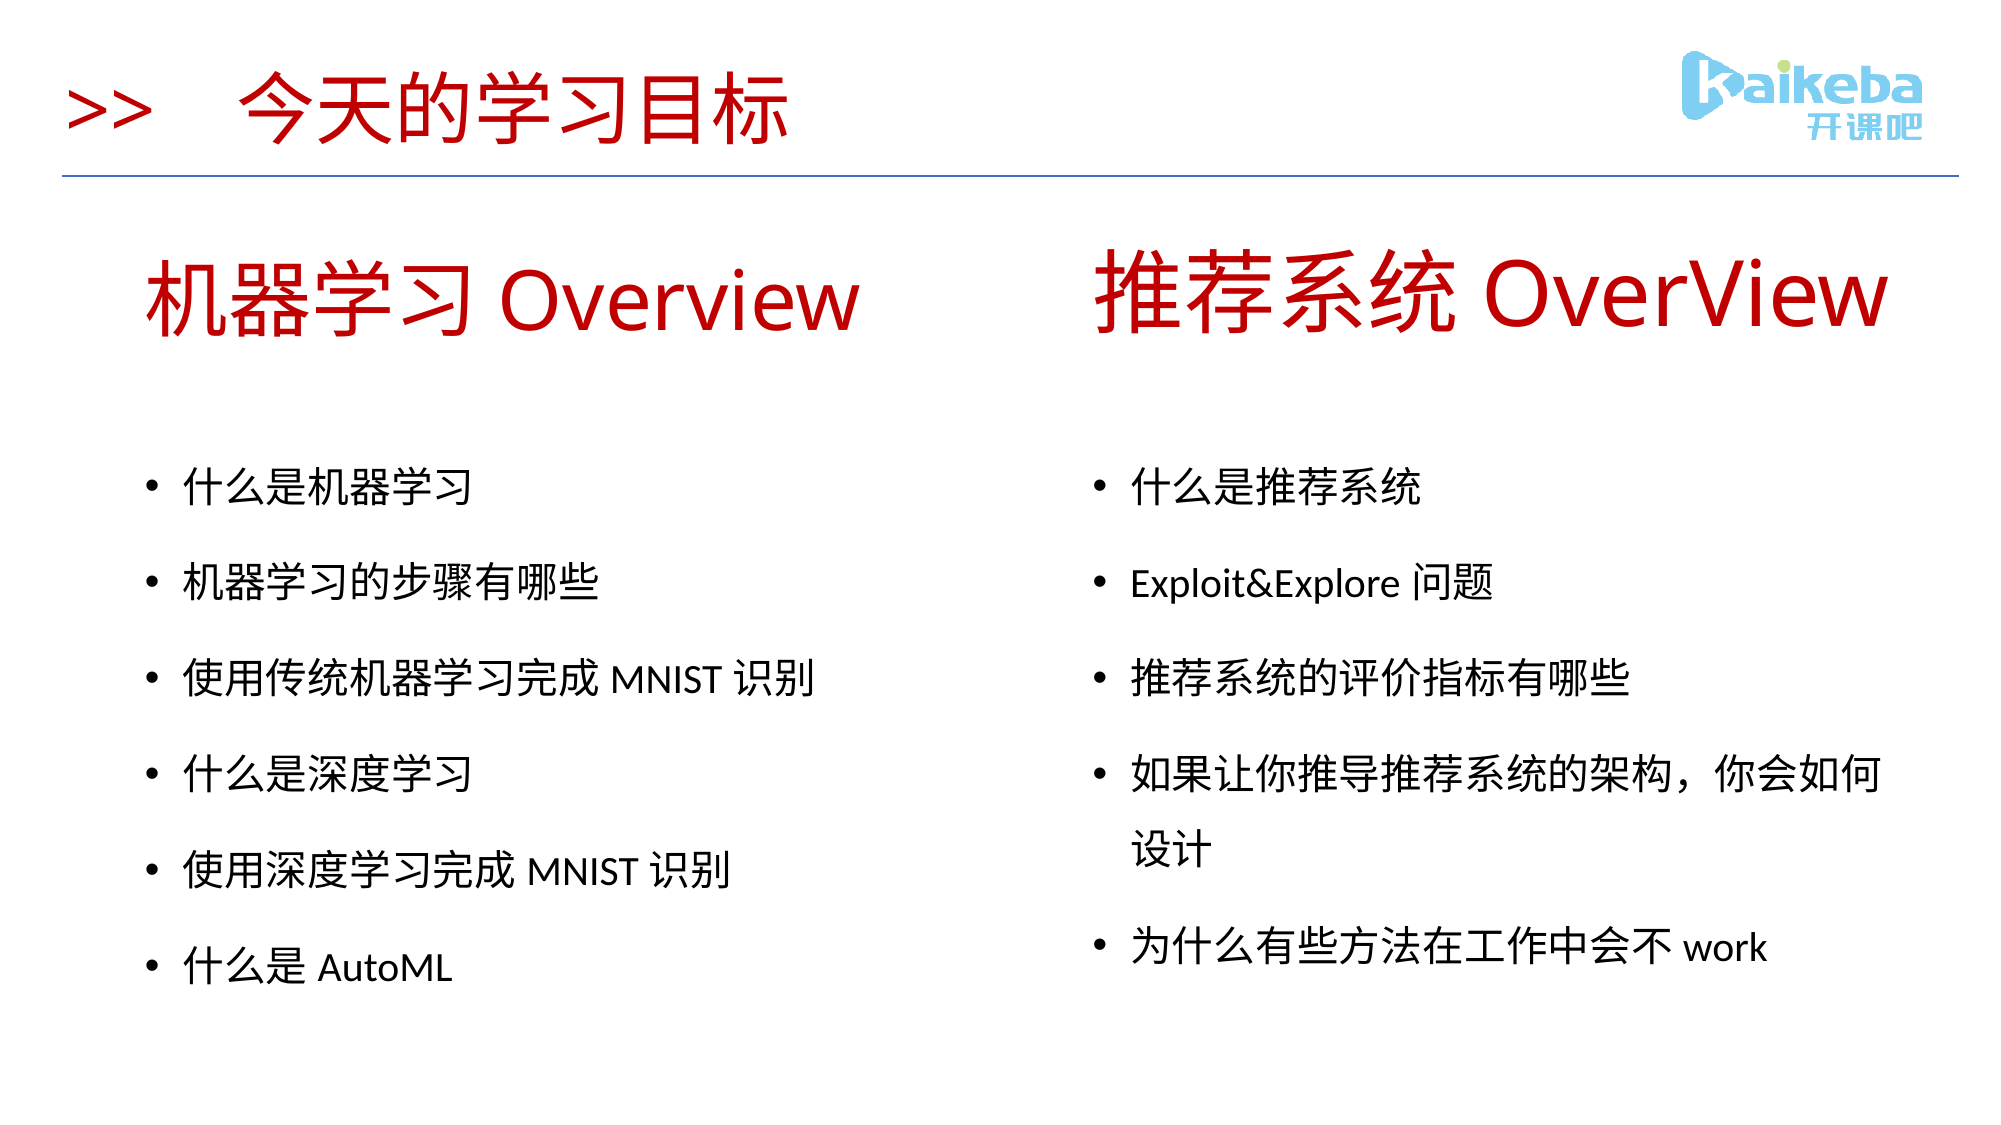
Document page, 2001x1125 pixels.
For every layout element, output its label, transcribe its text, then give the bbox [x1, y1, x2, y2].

title >> 今天的学习目标 [57, 59, 1728, 167]
text_box 机器学习Overview [137, 188, 955, 406]
text_box 什么是推荐系统 Exploit&Explore问题 推荐系统的评价指标有哪些 如果让你推导推荐系统的架构，你会如何设计 为什么有些方法在工作中会不work [1085, 427, 1903, 1125]
text_box 什么是机器学习 机器学习的步骤有哪些 使用传统机器学习完成MNIST识别 什么是深度学习 使用深度学习完成MNIST识别 什么是AutoML [137, 427, 955, 1125]
text_box 推荐系统OverView [1085, 188, 1903, 406]
